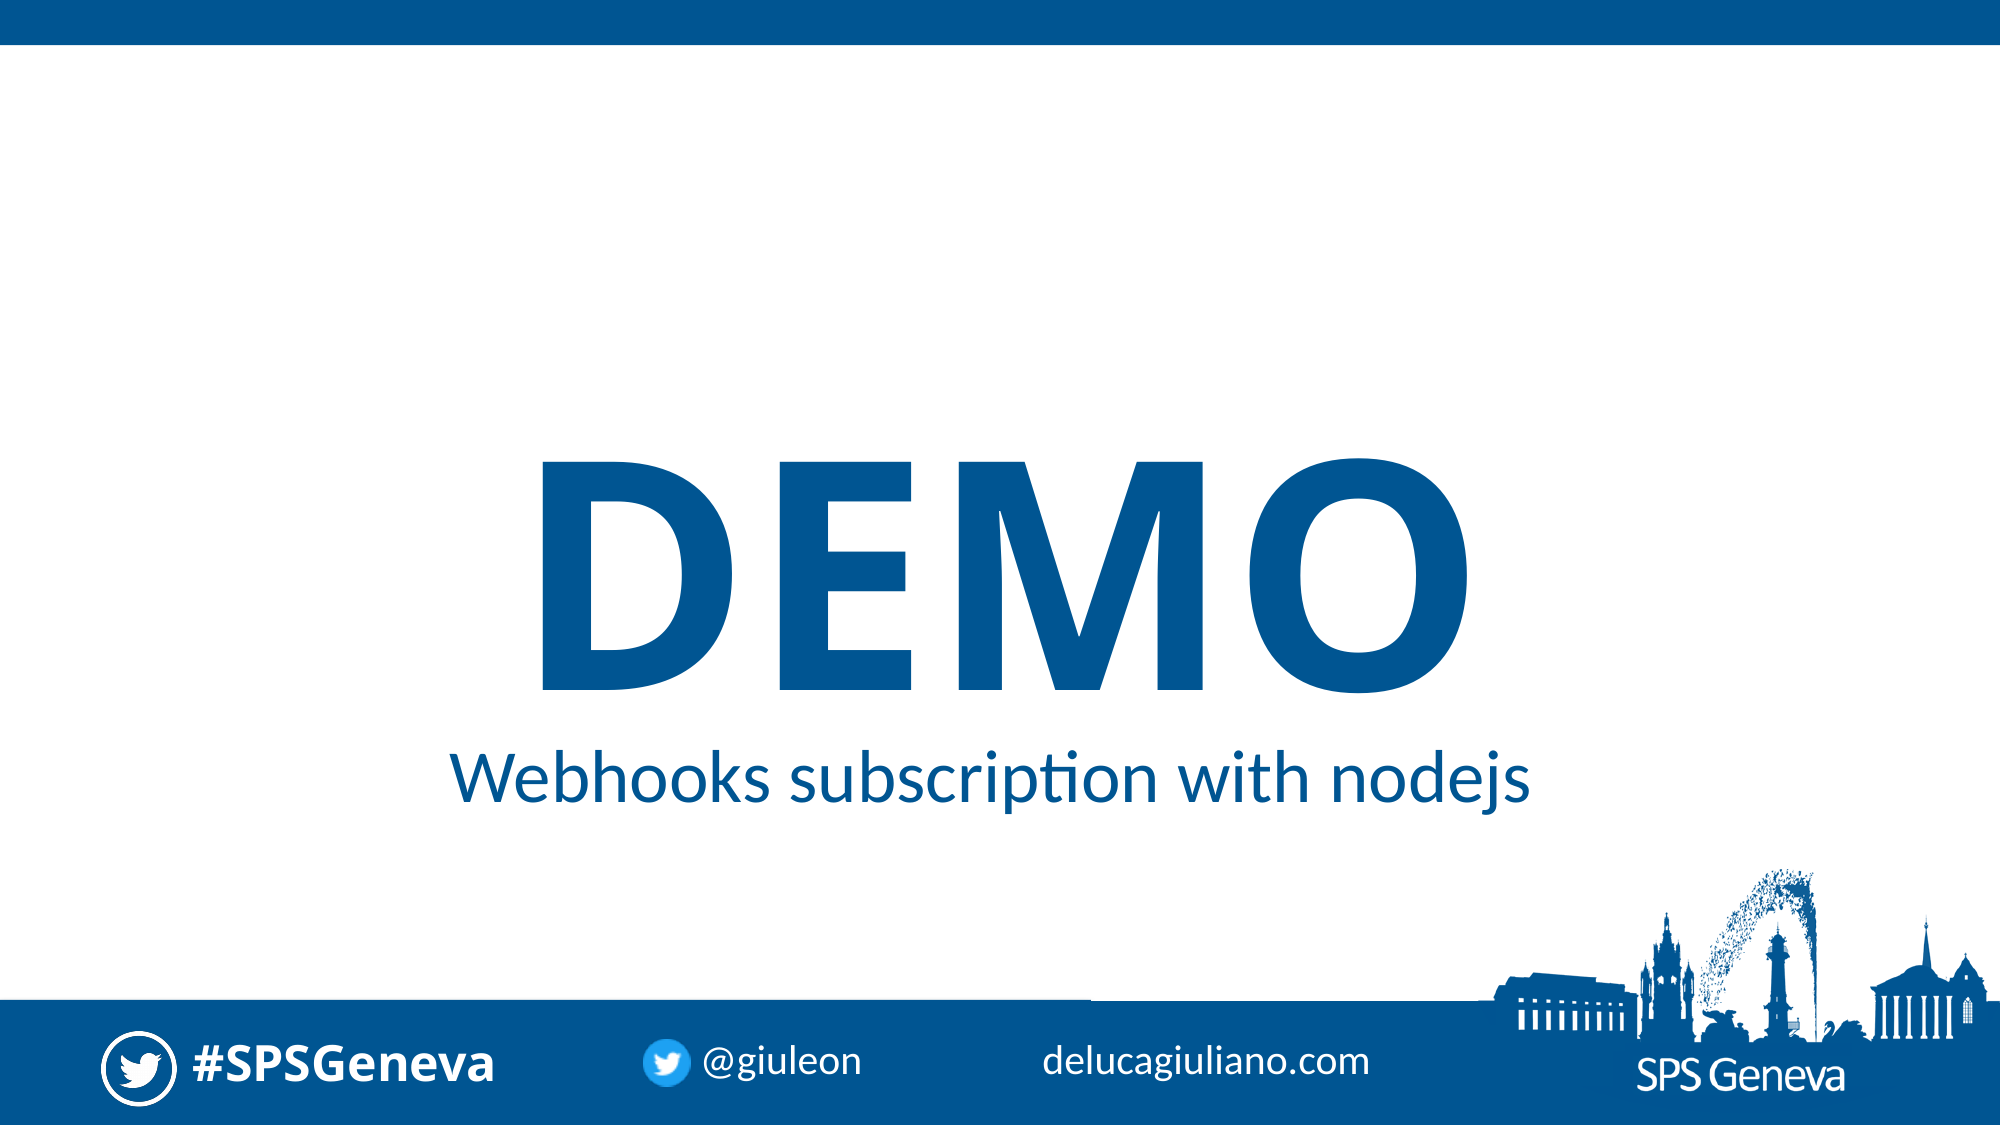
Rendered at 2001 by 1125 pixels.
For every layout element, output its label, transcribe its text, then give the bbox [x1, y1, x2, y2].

picture [1091, 869, 2000, 1125]
picture [643, 1039, 691, 1087]
text_box Webhooks subscription with nodejs [435, 720, 1565, 825]
picture [99, 1027, 179, 1110]
